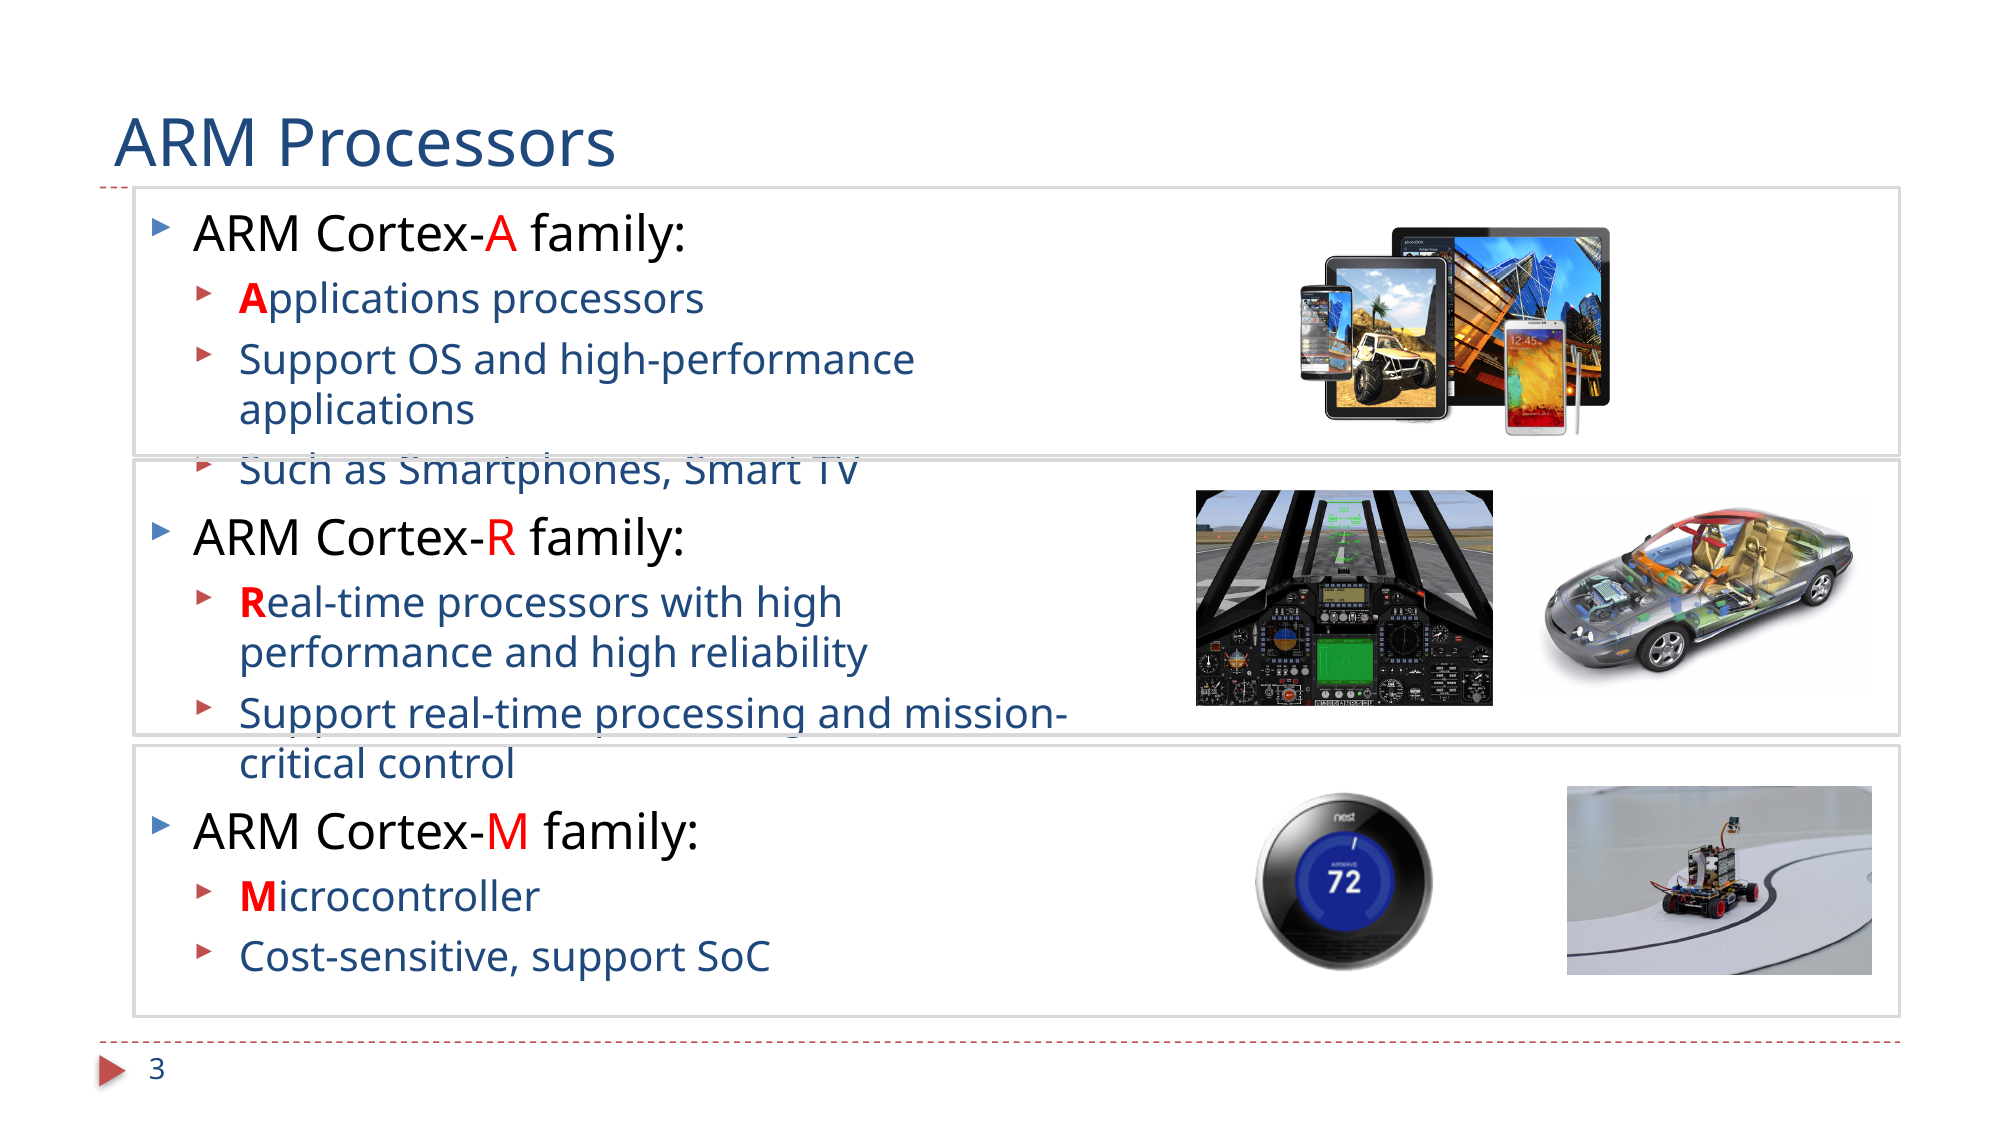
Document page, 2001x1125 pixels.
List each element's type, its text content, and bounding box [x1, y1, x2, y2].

picture [1254, 789, 1435, 974]
list ARM Cortex-A family: Applications processors Support OS and high-performance applications Such as Smartphones, Smart TV ARM Cortex-R family: Real-time processors with high performance and high reliability Support real-time processing and mission-critical control ARM Cortex-M family: Microcontroller Cost-sensitive, support SoC [133, 1018, 1085, 1070]
picture [1195, 490, 1493, 706]
text_box [132, 458, 1901, 737]
text_box [132, 186, 1901, 457]
slide_number 3 [133, 1070, 568, 1103]
picture [1521, 499, 1873, 697]
list ARM Cortex-A family: Applications processors Support OS and high-performance applications Such as Smartphones, Smart TV ARM Cortex-R family: Real-time processors with high performance and high reliability Support real-time processing and mission-critical control ARM Cortex-M family: Microcontroller Cost-sensitive, support SoC [133, 737, 1085, 744]
picture [1567, 786, 1873, 976]
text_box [1299, 222, 1613, 449]
title ARM Processors [99, 24, 1900, 188]
text_box [132, 744, 1901, 1018]
